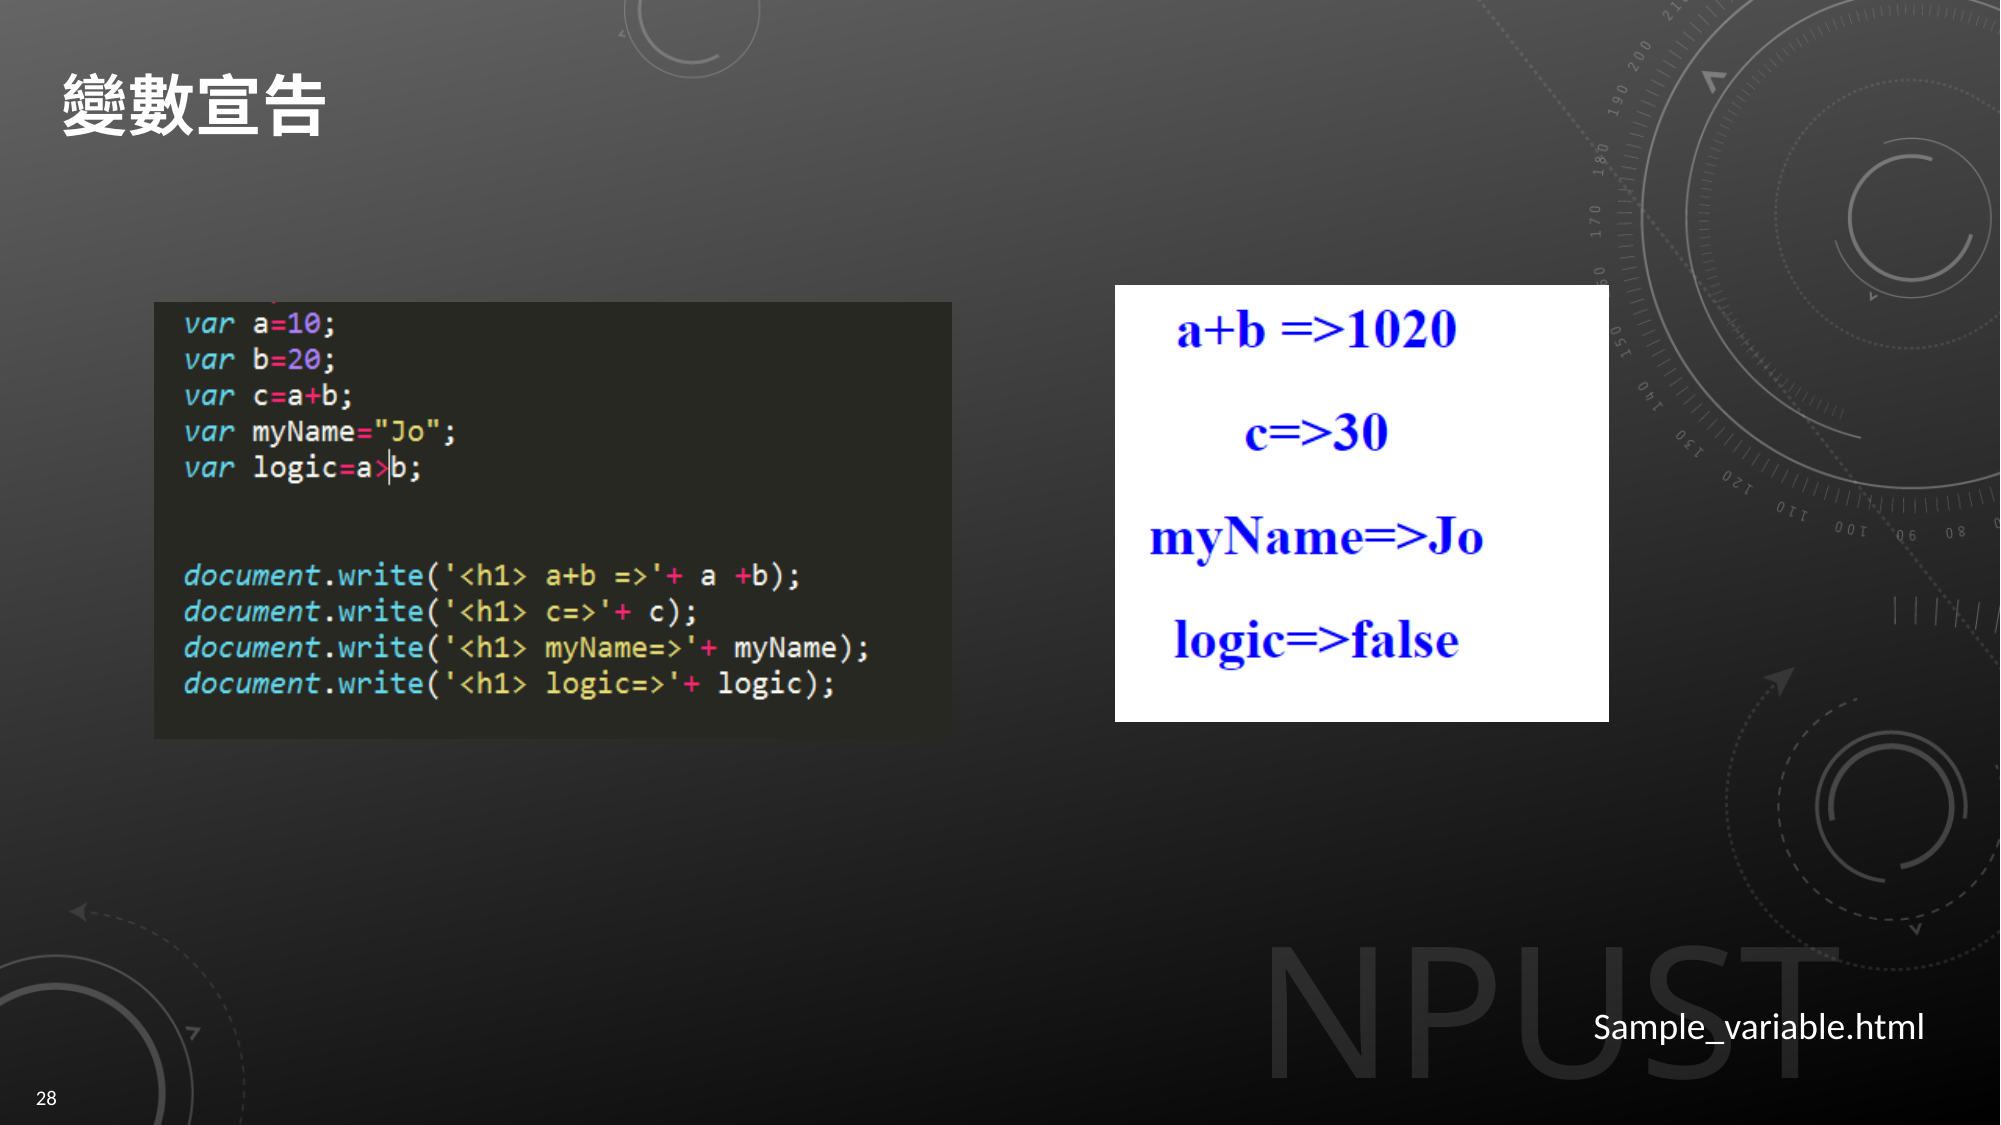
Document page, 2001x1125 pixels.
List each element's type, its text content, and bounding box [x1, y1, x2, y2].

picture [0, 0, 2000, 1125]
title 變數宣告 [46, 37, 1937, 171]
text_box Sample_variable.html [1578, 994, 1941, 1055]
